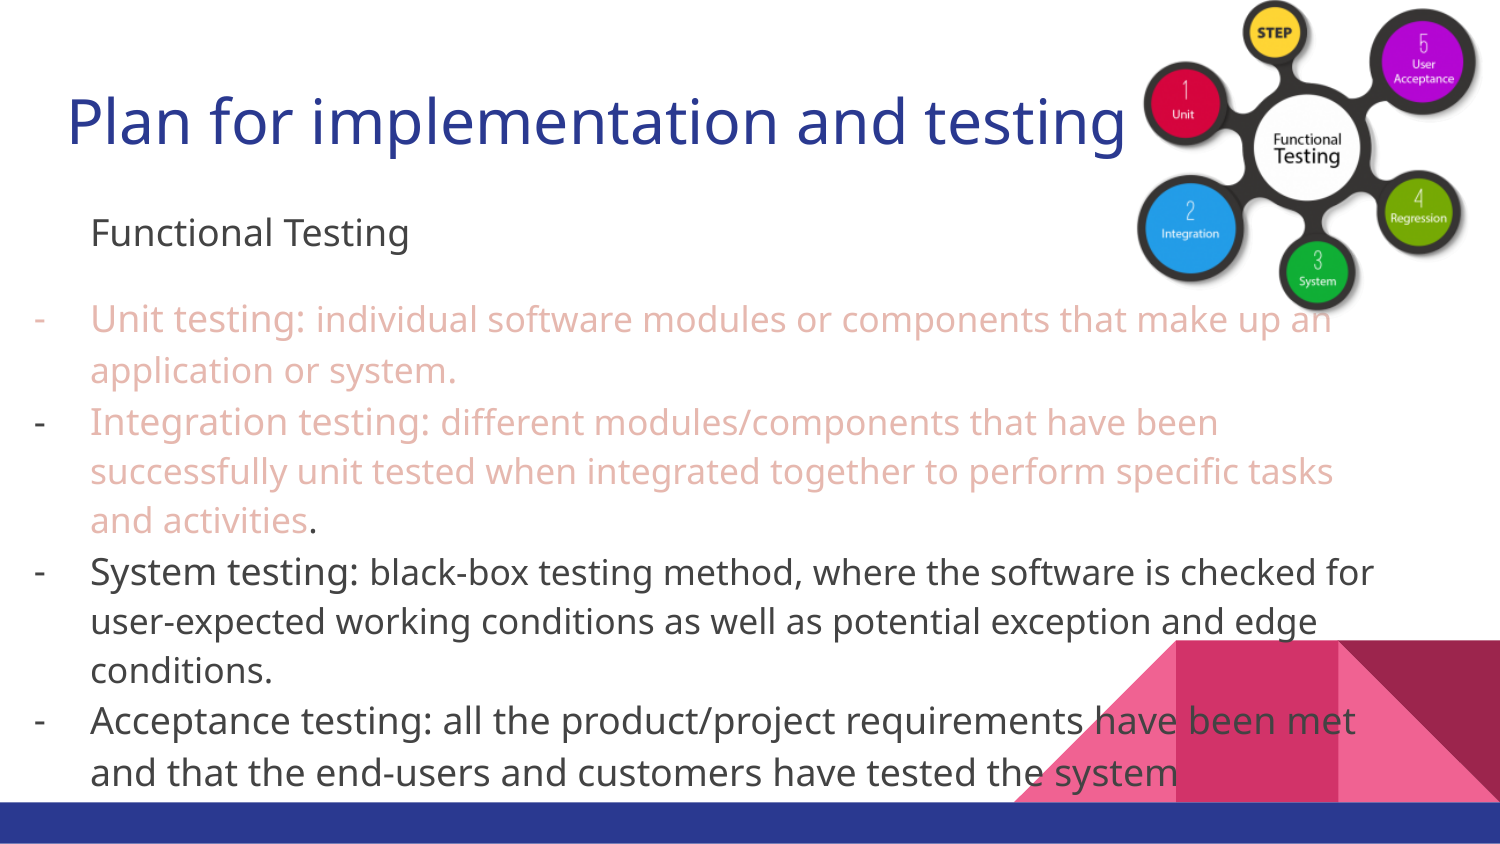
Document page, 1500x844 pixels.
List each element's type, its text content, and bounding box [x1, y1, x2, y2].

list Functional Testing Unit testing: individual software modules or components that make up an application or system. Integration testing: different modules/components that have been successfully unit tested when integrated together to perform specific tasks and activities. System testing: black-box testing method, where the software is checked for user-expected working conditions as well as potential exception and edge conditions. Acceptance testing: all the product/project requirements have been met and that the end-users and customers have tested the system [0, 187, 1398, 736]
title Plan for implementation and testing [51, 67, 1131, 167]
picture [1136, 0, 1483, 343]
